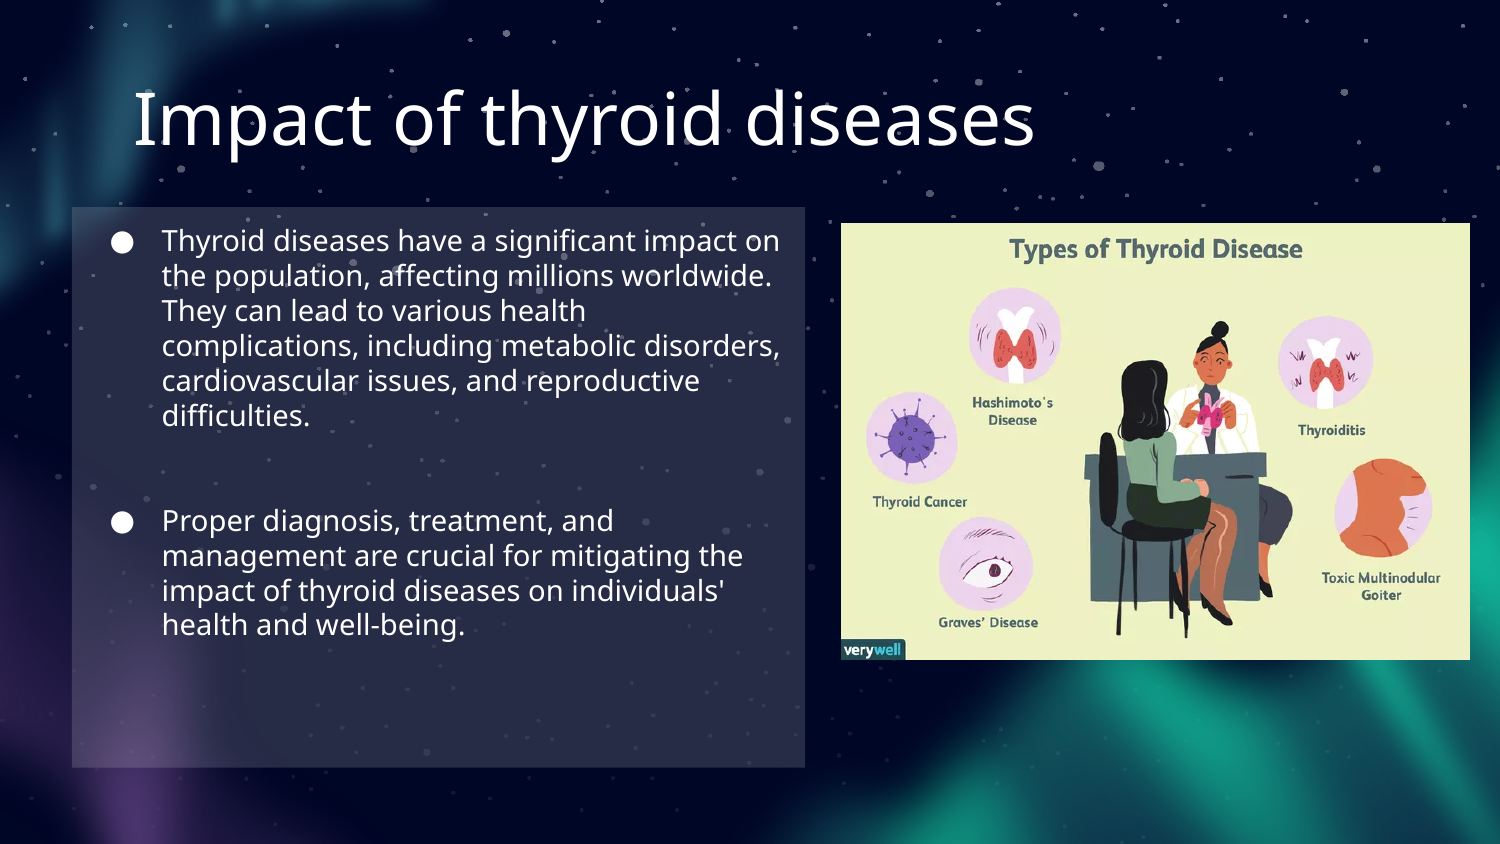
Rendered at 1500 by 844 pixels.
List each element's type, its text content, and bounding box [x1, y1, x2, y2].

title Impact of thyroid diseases [118, 57, 1382, 152]
picture [0, 0, 1500, 844]
list Thyroid diseases have a significant impact on the population, affecting millions worldwide. They can lead to various health complications, including metabolic disorders, cardiovascular issues, and reproductive difficulties. Proper diagnosis, treatment, and management are crucial for mitigating the impact of thyroid diseases on individuals' health and well-being. [71, 207, 806, 768]
